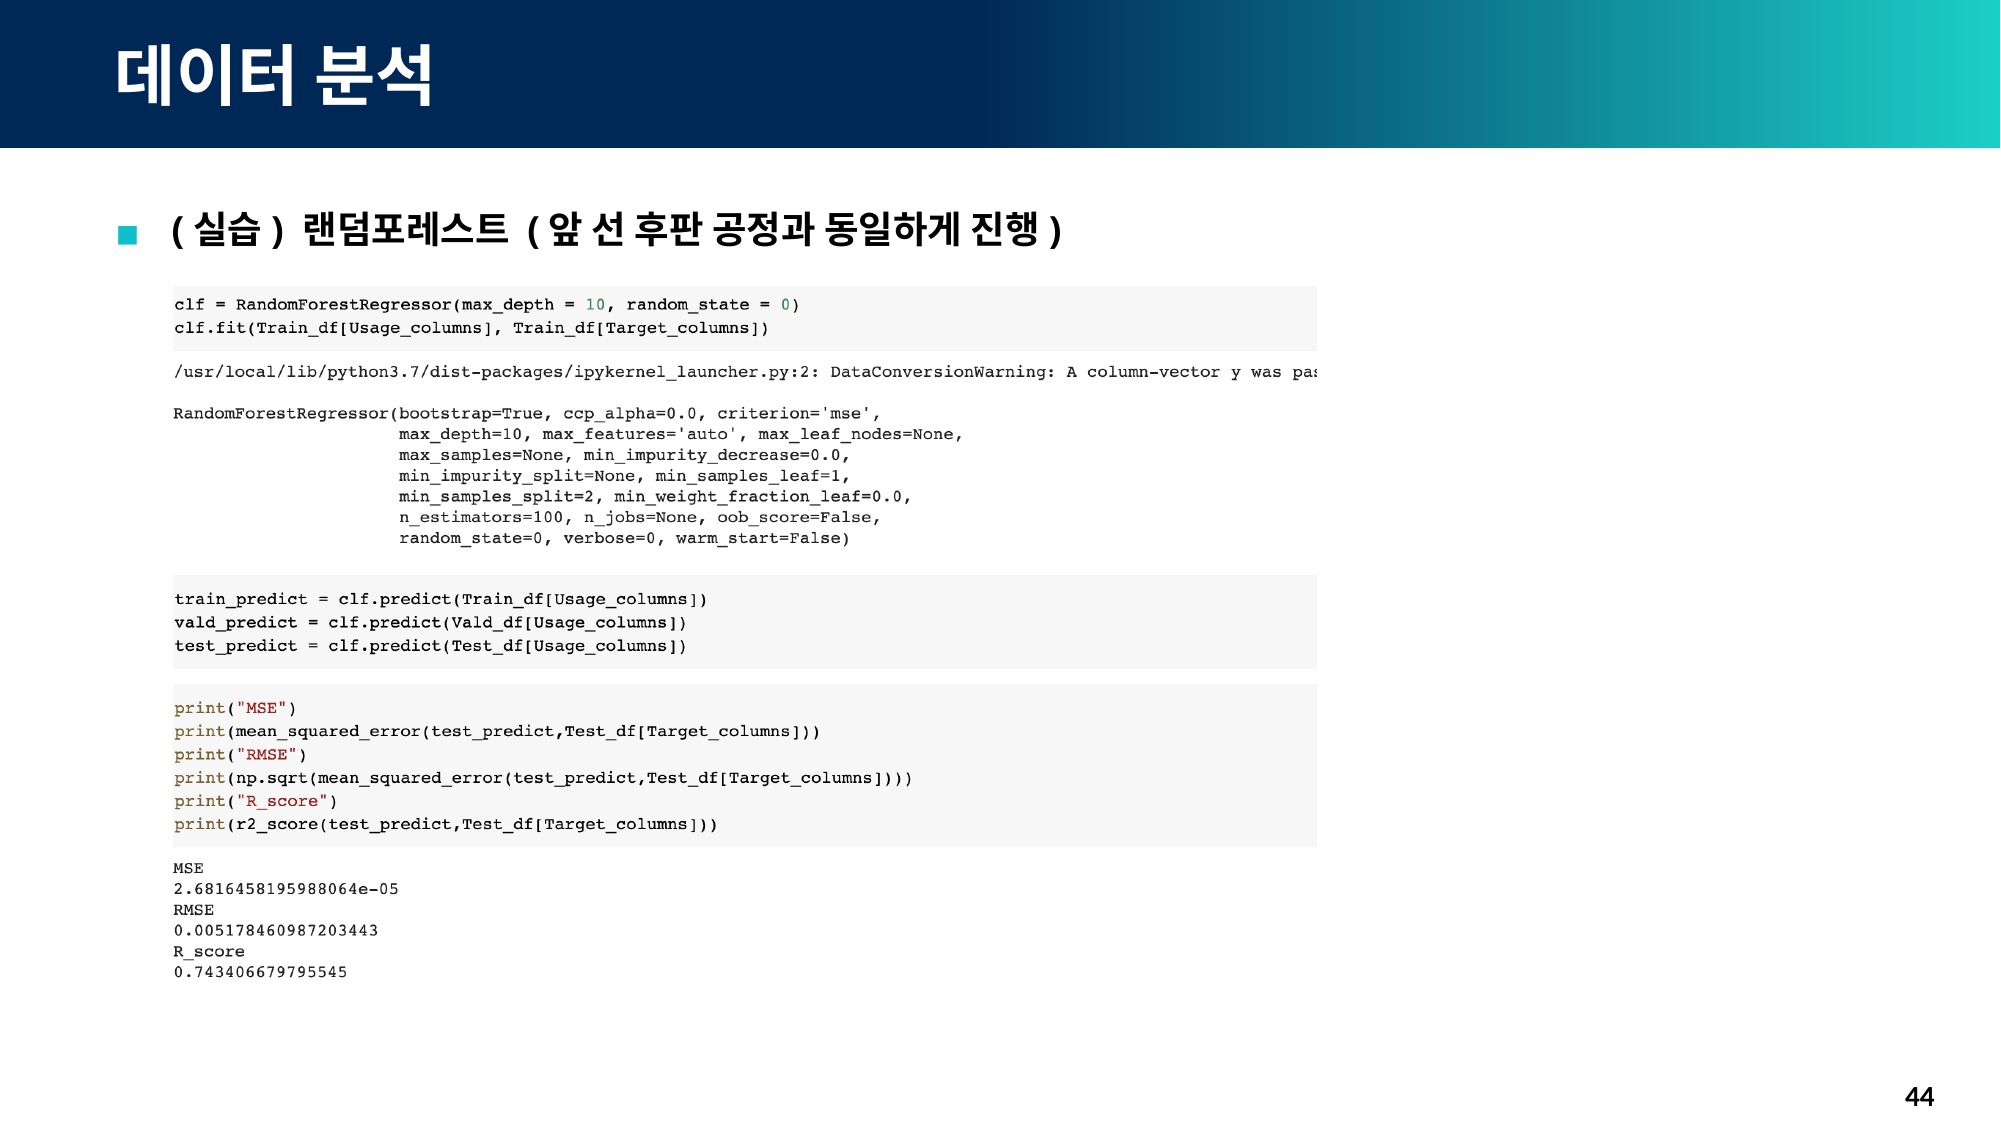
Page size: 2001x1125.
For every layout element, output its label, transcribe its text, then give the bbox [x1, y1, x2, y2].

slide_number 44 [1514, 1065, 1950, 1125]
list (실습) 랜덤포레스트 (앞 선 후판 공정과 동일하게 진행) [99, 176, 1900, 1073]
picture [172, 286, 1318, 994]
title 데이터 분석 [99, 0, 1900, 148]
